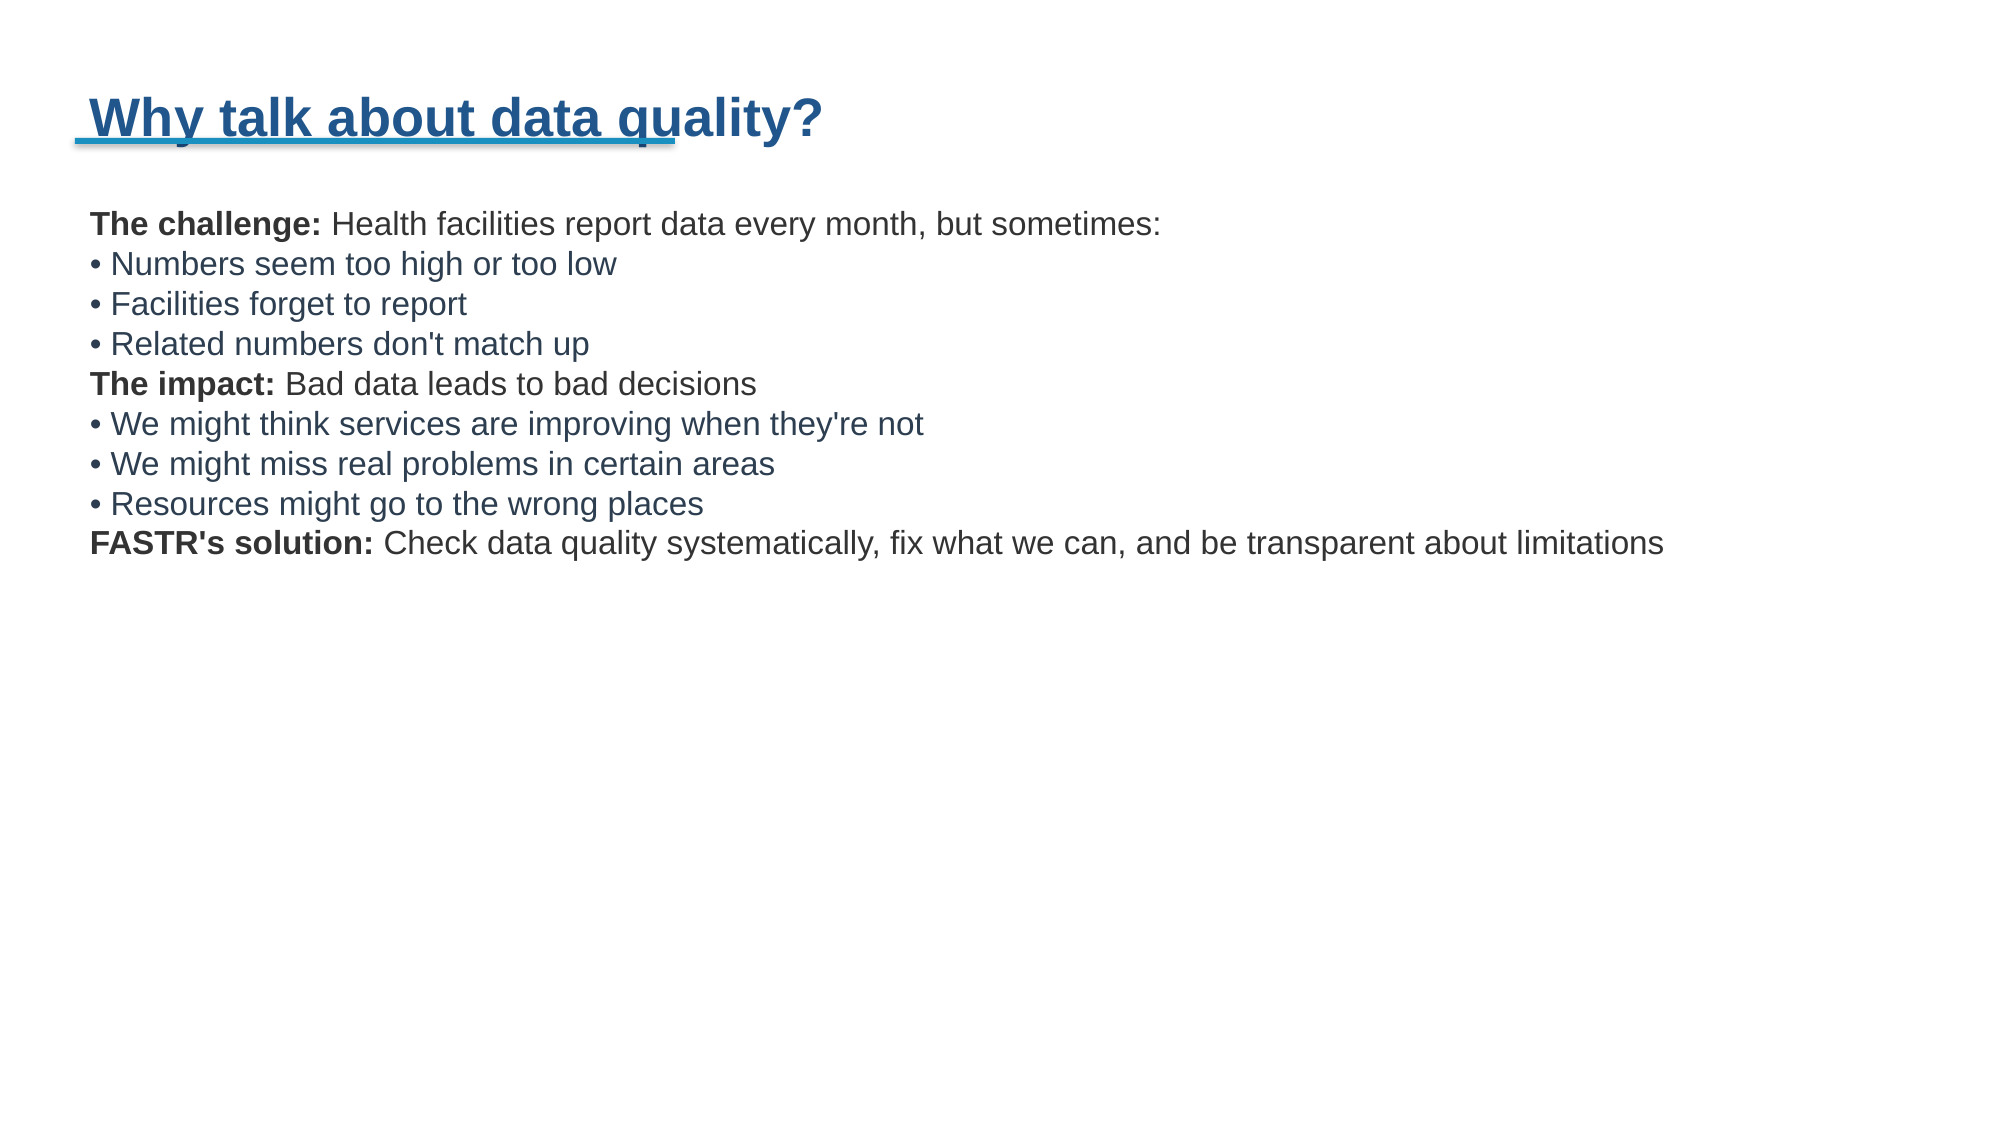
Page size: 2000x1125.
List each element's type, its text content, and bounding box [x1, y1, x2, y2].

text_box [74, 137, 676, 145]
text_box Why talk about data quality? [74, 75, 1925, 143]
text_box The challenge: Health facilities report data every month, but sometimes: • Numbers seem too high or too low • Facilities forget to report • Related numbers don't match up The impact: Bad data leads to bad decisions • We might think services are improving when they're not • We might miss real problems in certain areas • Resources might go to the wrong places FASTR's solution: Check data quality systematically, fix what we can, and be transparent about limitations [74, 194, 1925, 569]
